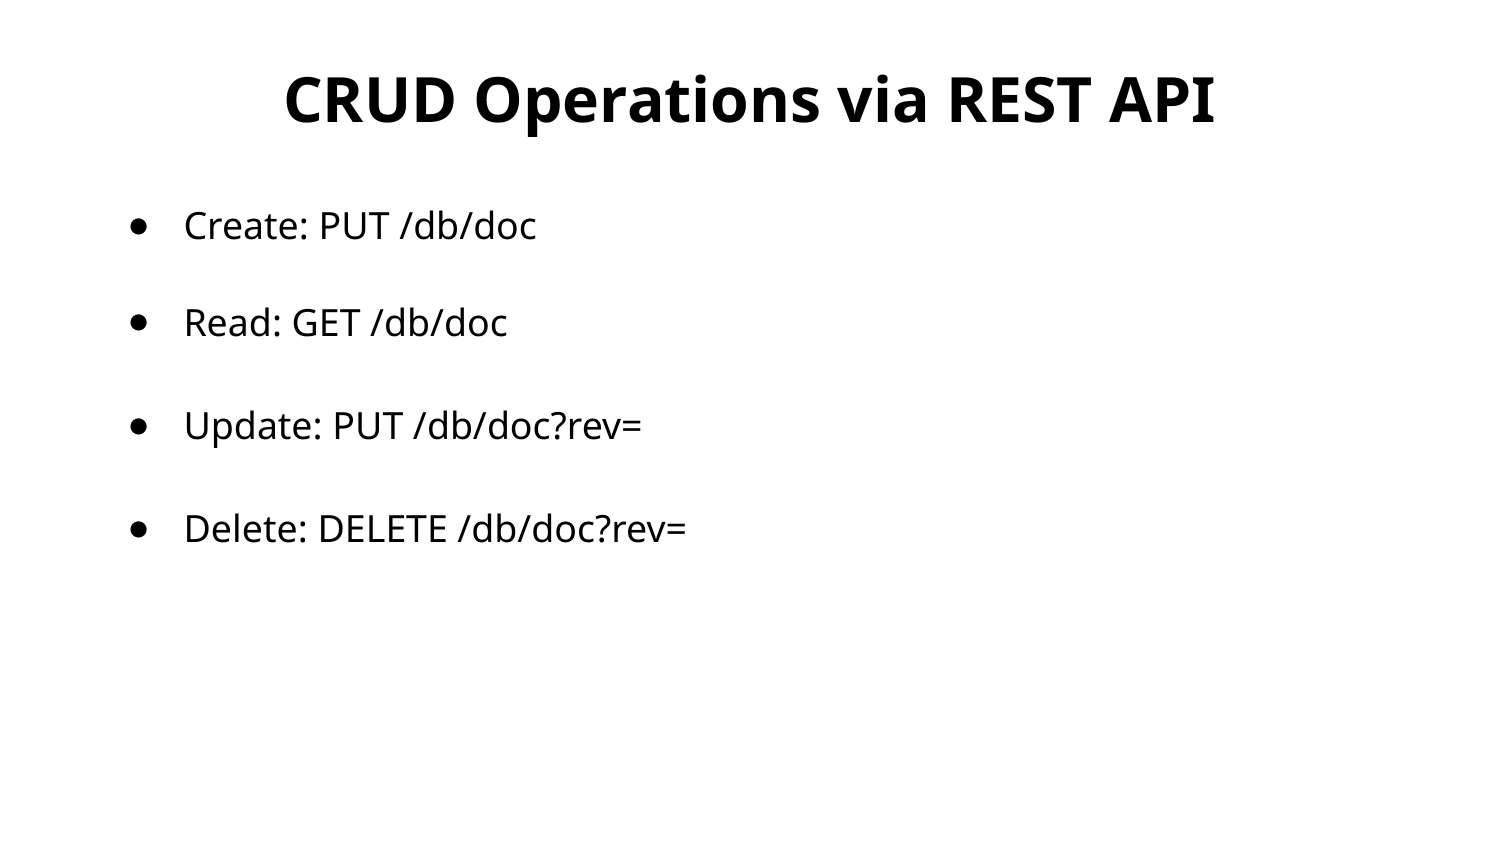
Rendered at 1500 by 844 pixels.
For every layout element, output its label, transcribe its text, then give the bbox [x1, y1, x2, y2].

text_box Create: PUT /db/doc Read: GET /db/doc Update: PUT /db/doc?rev= Delete: DELETE /db/doc?rev= [93, 180, 1187, 618]
title CRUD Operations via REST API [84, 49, 1416, 134]
